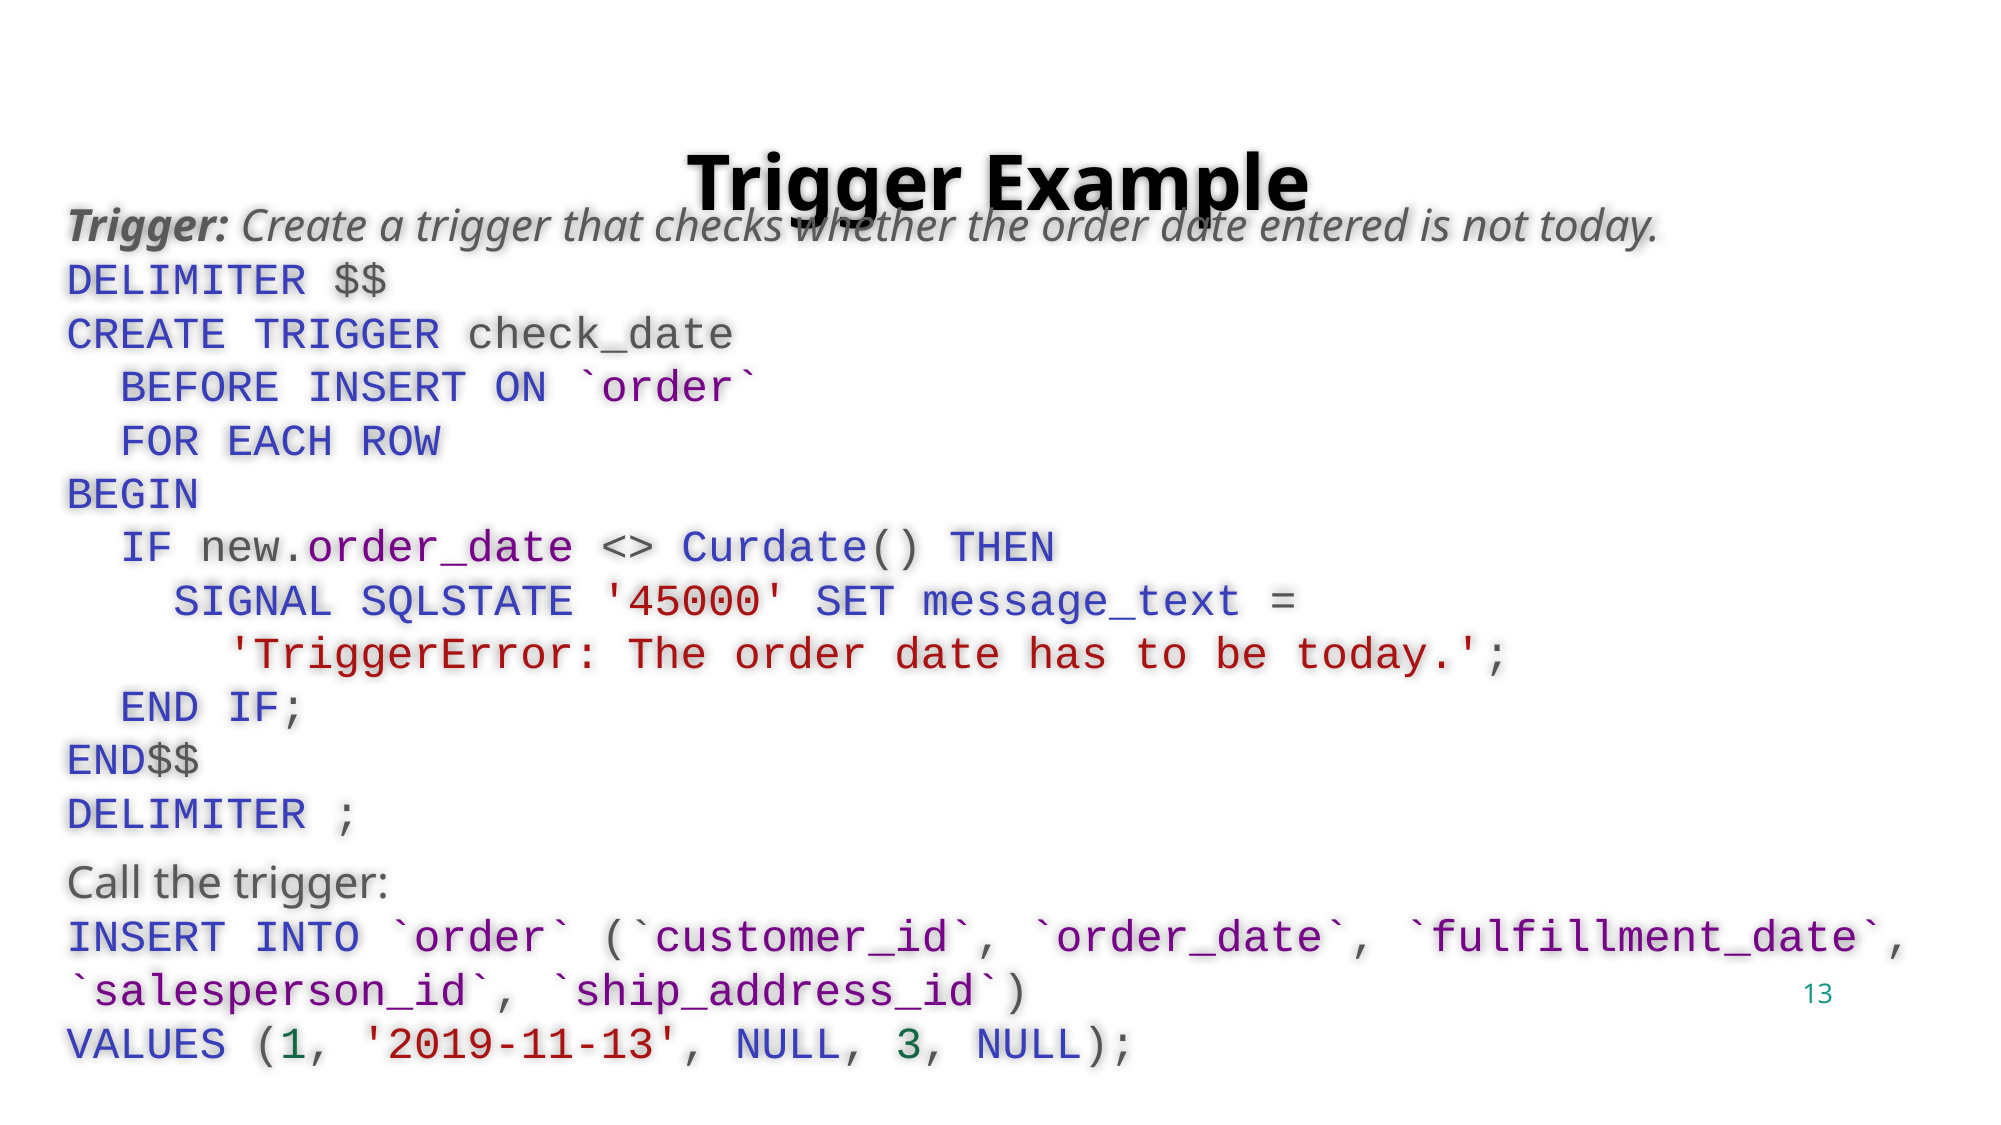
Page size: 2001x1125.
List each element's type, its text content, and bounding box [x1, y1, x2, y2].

title Trigger Example [149, 99, 1849, 185]
list Trigger: Create a trigger that checks whether the order date entered is not today. DELIMITER $$ CREATE TRIGGER check_date BEFORE INSERT ON `order` FOR EACH ROW BEGIN IF new.order_date <> Curdate() THEN SIGNAL SQLSTATE '45000' SET message_text = 'TriggerError: The order date has to be today.'; END IF; END$$ DELIMITER ; Call the trigger: INSERT INTO `order` (`customer_id`, `order_date`, `fulfillment_date`, `salesperson_id`, `ship_address_id`) VALUES (1, '2019-11-13', NULL, 3, NULL); [51, 189, 1949, 1092]
slide_number 13 [1724, 965, 1849, 1025]
